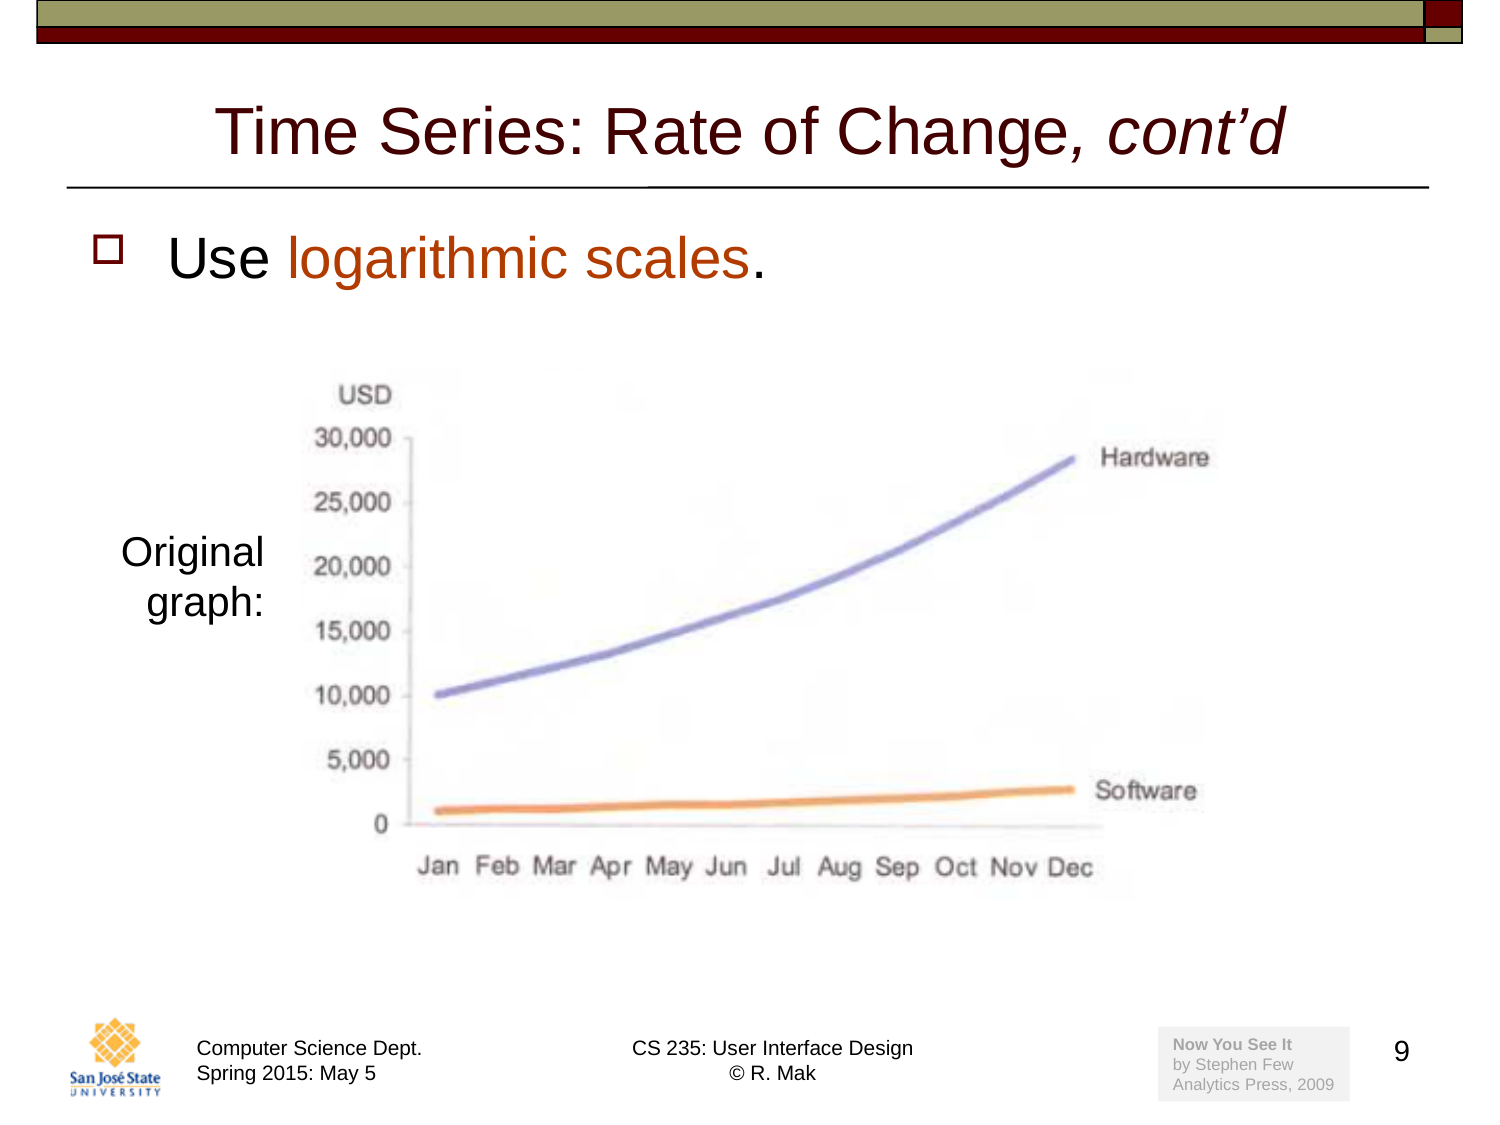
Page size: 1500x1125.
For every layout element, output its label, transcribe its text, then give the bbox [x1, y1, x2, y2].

text_box Now You See It by Stephen Few Analytics Press, 2009 [1158, 1026, 1350, 1102]
text_box Original graph: [105, 517, 280, 633]
picture [299, 367, 1224, 902]
picture [60, 1012, 166, 1112]
slide_number 9 [1112, 1025, 1425, 1100]
title Time Series: Rate of Change, cont’d [75, 67, 1425, 175]
list Use logarithmic scales. [75, 212, 1425, 308]
